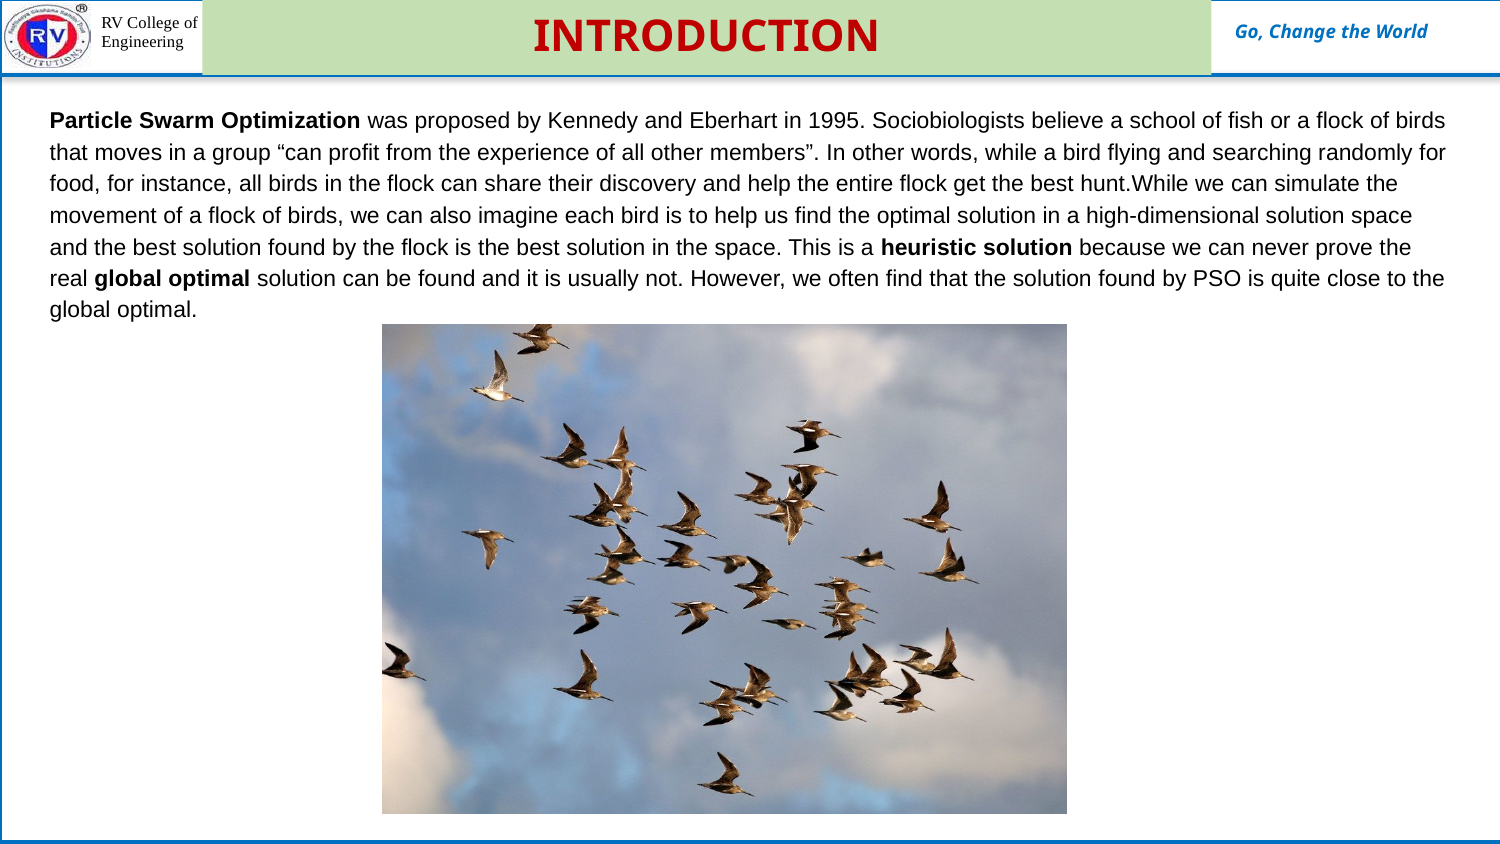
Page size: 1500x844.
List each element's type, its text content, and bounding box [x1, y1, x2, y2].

text_box Particle Swarm Optimization was proposed by Kennedy and Eberhart in 1995. Sociobiologists believe a school of fish or a flock of birds that moves in a group “can profit from the experience of all other members”. In other words, while a bird flying and searching randomly for food, for instance, all birds in the flock can share their discovery and help the entire flock get the best hunt.While we can simulate the movement of a flock of birds, we can also imagine each bird is to help us find the optimal solution in a high-dimensional solution space and the best solution found by the flock is the best solution in the space. This is a heuristic solution because we can never prove the real global optimal solution can be found and it is usually not. However, we often find that the solution found by PSO is quite close to the global optimal. [34, 86, 1466, 325]
picture [382, 324, 1067, 814]
title INTRODUCTION [202, 0, 1212, 75]
picture [4, 3, 91, 68]
